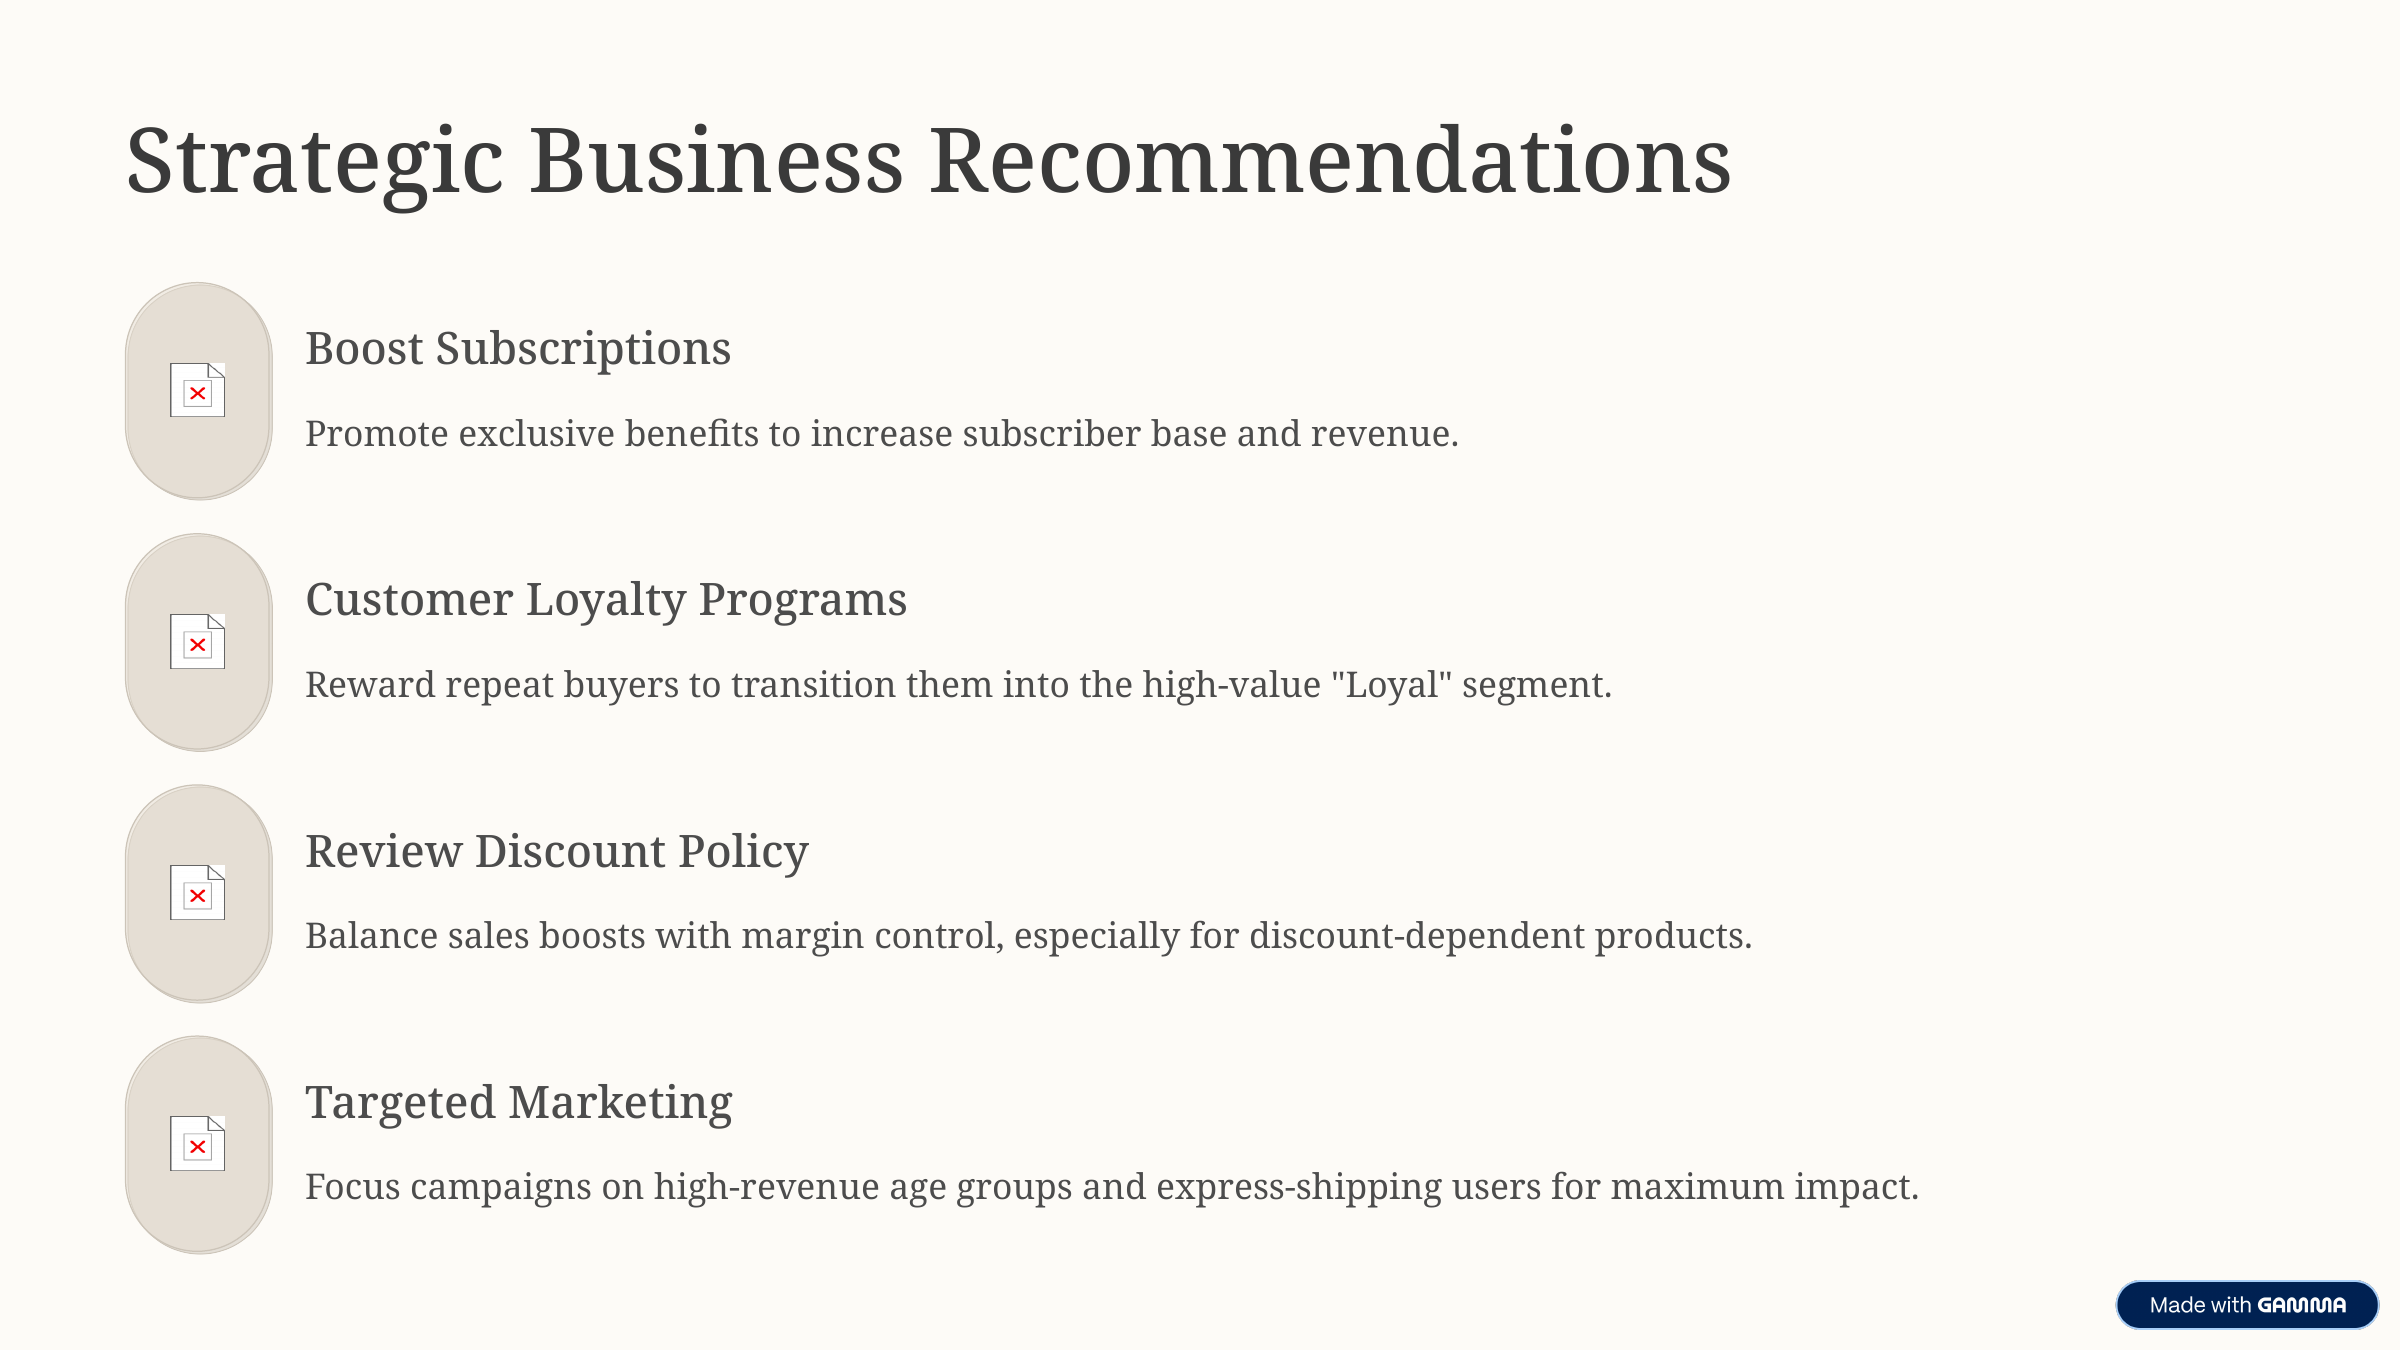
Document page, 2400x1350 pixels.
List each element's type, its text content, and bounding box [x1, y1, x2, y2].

text_box [125, 533, 269, 749]
text_box Balance sales boosts with margin control, especially for discount-dependent products. [304, 898, 2275, 956]
text_box Boost Subscriptions [304, 318, 754, 375]
picture [170, 363, 225, 418]
text_box [125, 282, 269, 498]
text_box Customer Loyalty Programs [304, 569, 910, 626]
text_box Review Discount Policy [304, 820, 810, 877]
text_box Reward repeat buyers to transition them into the high-value "Loyal" segment. [304, 647, 2275, 705]
text_box [125, 1036, 269, 1252]
picture [170, 865, 225, 920]
picture [170, 614, 225, 669]
text_box Strategic Business Recommendations [125, 98, 1738, 211]
text_box Targeted Marketing [304, 1071, 754, 1128]
text_box Focus campaigns on high-revenue age groups and express-shipping users for maximum impact. [304, 1149, 2275, 1207]
picture [170, 1116, 225, 1171]
text_box [125, 784, 269, 1001]
picture [2106, 1271, 2389, 1339]
text_box Promote exclusive benefits to increase subscriber base and revenue. [304, 395, 2275, 454]
